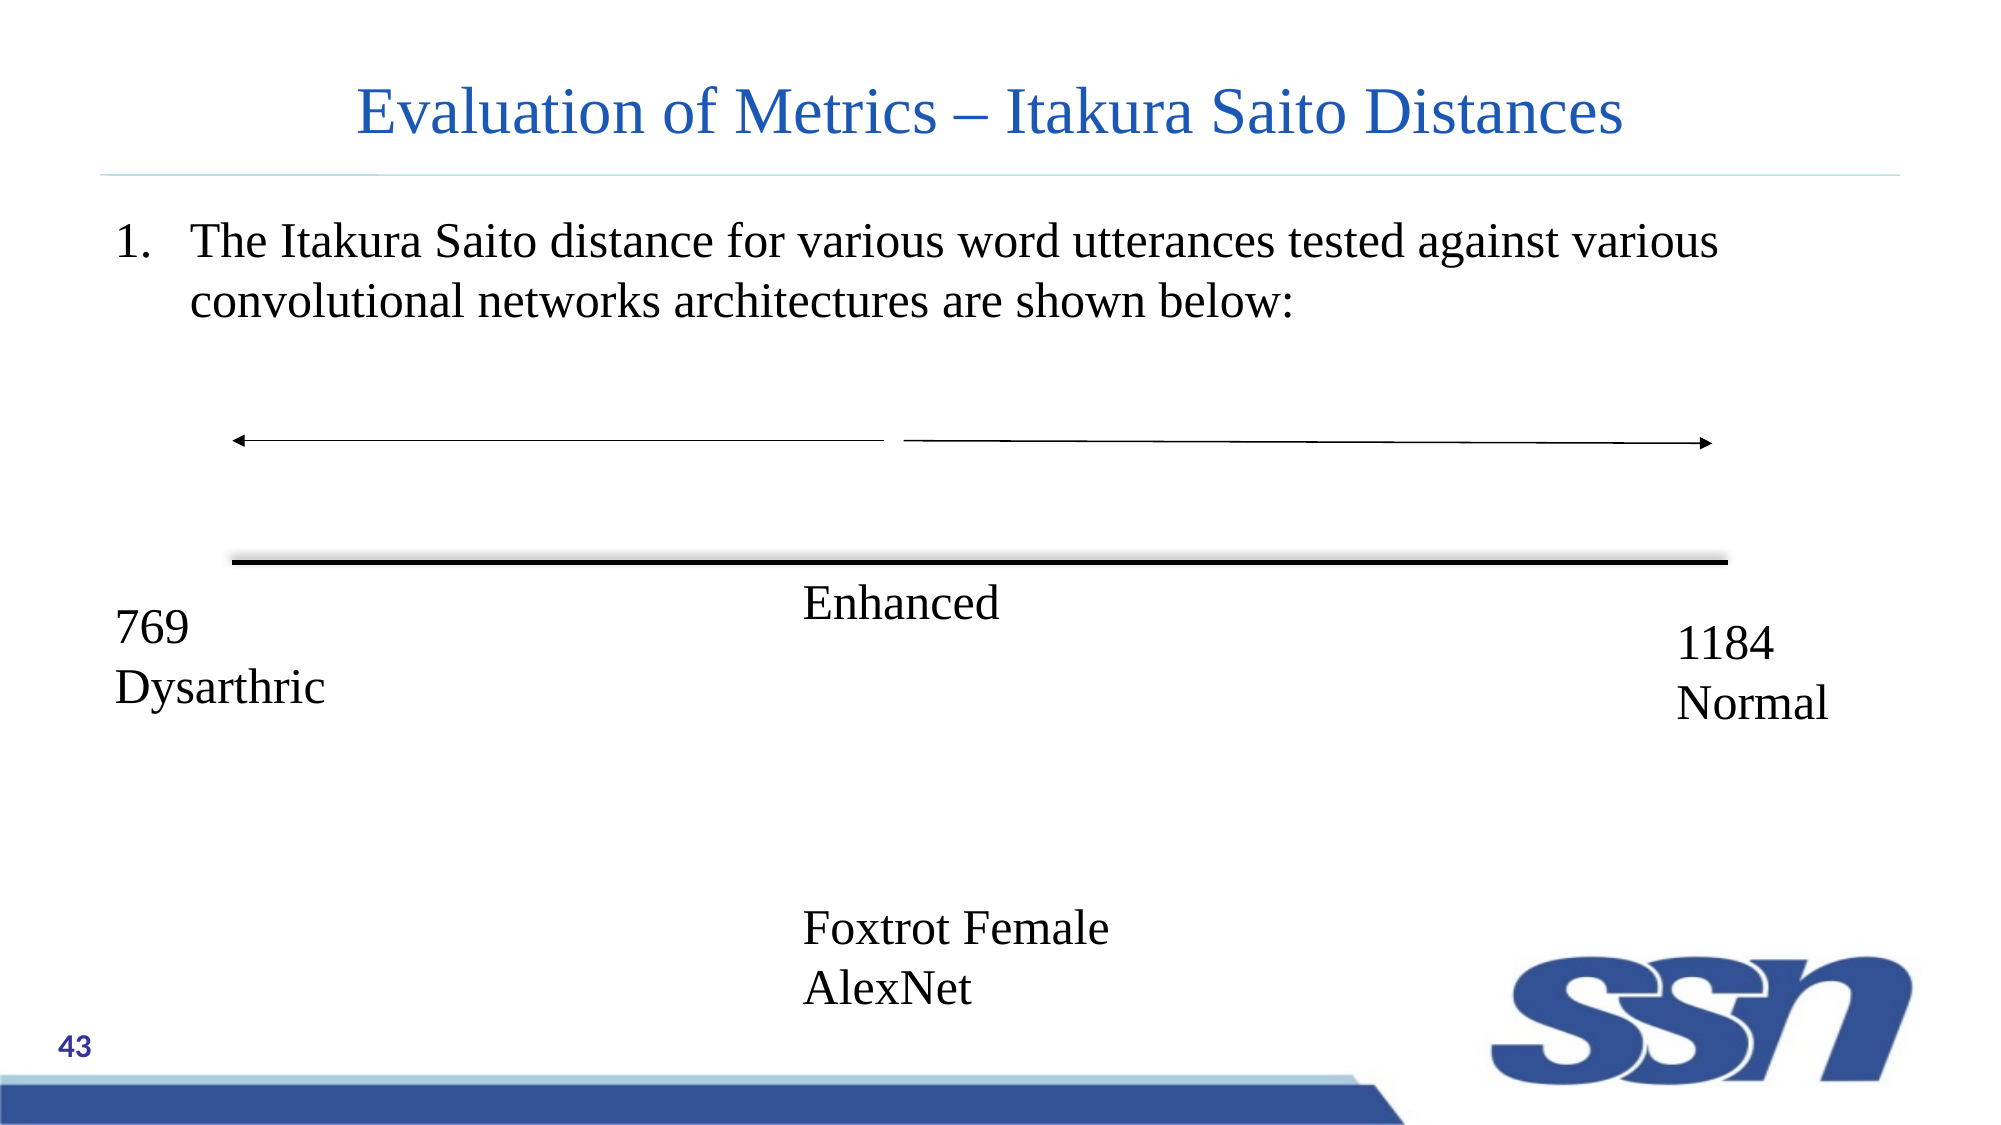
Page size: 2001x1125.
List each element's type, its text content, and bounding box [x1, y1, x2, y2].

text_box 769 Dysarthric [99, 586, 428, 721]
title Evaluation of Metrics – Itakura Saito Distances [99, 42, 1900, 173]
list The Itakura Saito distance for various word utterances tested against various convolutional networks architectures are shown below: [99, 200, 1900, 1005]
text_box Foxtrot Female AlexNet [787, 887, 1153, 1022]
text_box 1184 Normal [1661, 602, 1990, 738]
picture [0, 913, 2000, 1125]
text_box Enhanced [788, 564, 1020, 698]
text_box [903, 440, 1713, 444]
